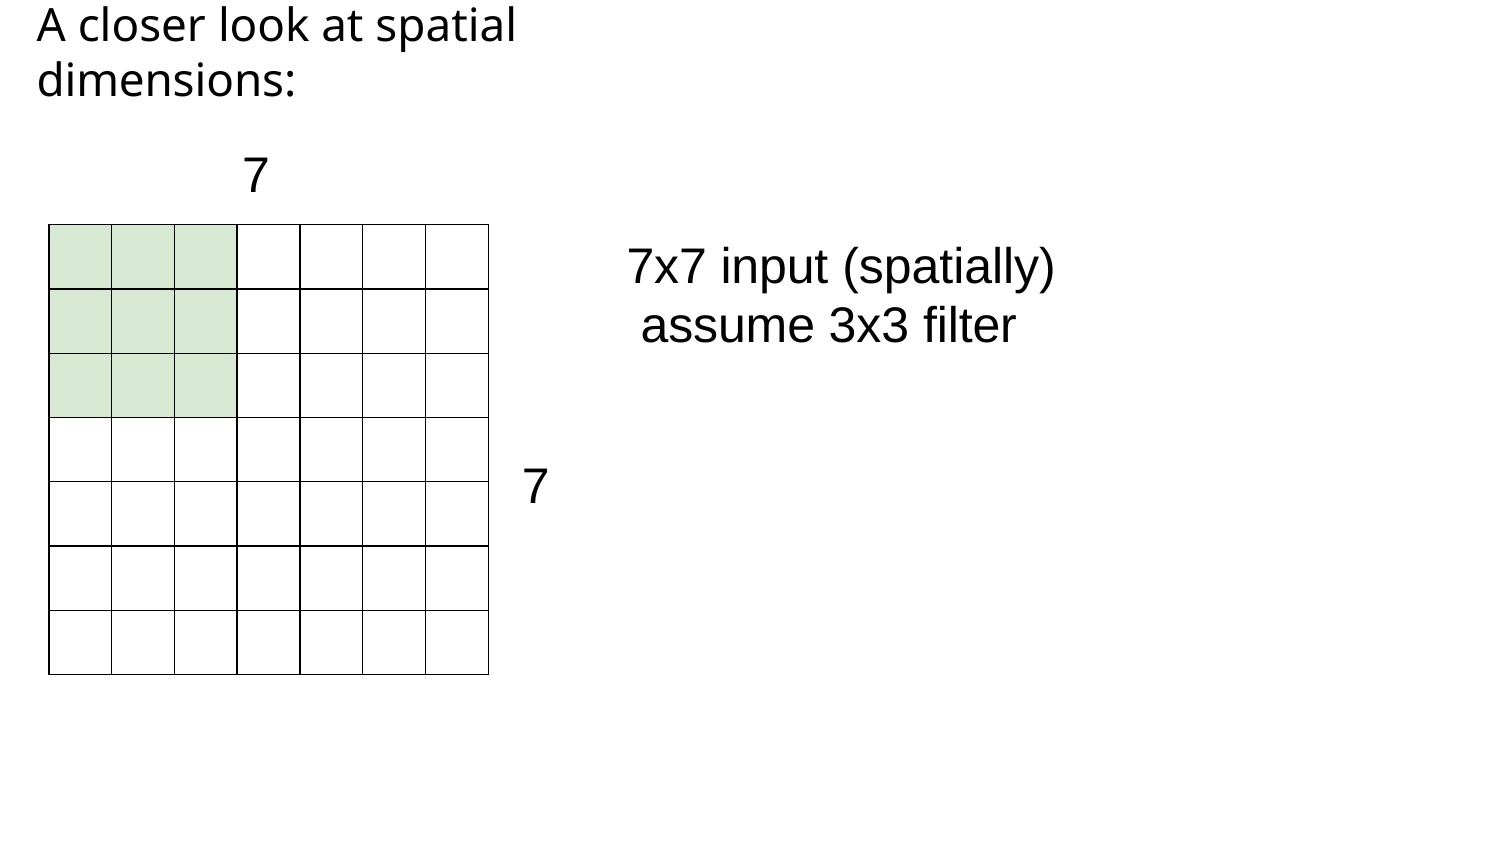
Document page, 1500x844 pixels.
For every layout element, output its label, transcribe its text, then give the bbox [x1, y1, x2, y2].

table_header [301, 225, 362, 288]
table_cell [175, 418, 236, 481]
table_cell [175, 290, 236, 353]
text_box 7x7 input (spatially) assume 3x3 filter 7 [519, 229, 1060, 514]
table_cell [175, 354, 236, 417]
table_cell [363, 547, 425, 610]
table_cell [50, 418, 111, 481]
table_cell [301, 611, 362, 674]
table_cell [112, 547, 174, 610]
table_cell [50, 482, 111, 545]
table_cell [50, 290, 111, 353]
text_box 7 [239, 140, 272, 203]
table_header [238, 225, 299, 288]
table_cell [238, 290, 299, 353]
table_cell [175, 611, 236, 674]
table_cell [426, 547, 488, 610]
table_header [426, 225, 488, 288]
table_header [50, 225, 111, 288]
table_cell [238, 482, 299, 545]
table_cell [238, 354, 299, 417]
table_cell [175, 547, 236, 610]
table_cell [426, 290, 488, 353]
table_cell [238, 547, 299, 610]
table_cell [50, 354, 111, 417]
table_cell [426, 354, 488, 417]
table_cell [363, 611, 425, 674]
table_cell [301, 547, 362, 610]
table_cell [238, 611, 299, 674]
table_cell [50, 611, 111, 674]
table_cell [363, 482, 425, 545]
table_cell [301, 482, 362, 545]
table_cell [112, 611, 174, 674]
table_cell [301, 290, 362, 353]
table_cell [238, 418, 299, 481]
table_cell [112, 418, 174, 481]
table_cell [50, 547, 111, 610]
table_cell [175, 482, 236, 545]
table_cell [426, 482, 488, 545]
title A closer look at spatial dimensions: [34, 0, 755, 122]
table_cell [112, 482, 174, 545]
table_cell [363, 418, 425, 481]
table_cell [112, 290, 174, 353]
table_cell [112, 354, 174, 417]
table_cell [301, 354, 362, 417]
table_cell [363, 354, 425, 417]
table_cell [363, 290, 425, 353]
table_header [175, 225, 236, 288]
table_header [363, 225, 425, 288]
table_cell [426, 418, 488, 481]
table_cell [301, 418, 362, 481]
table_header [112, 225, 174, 288]
table_cell [426, 611, 488, 674]
